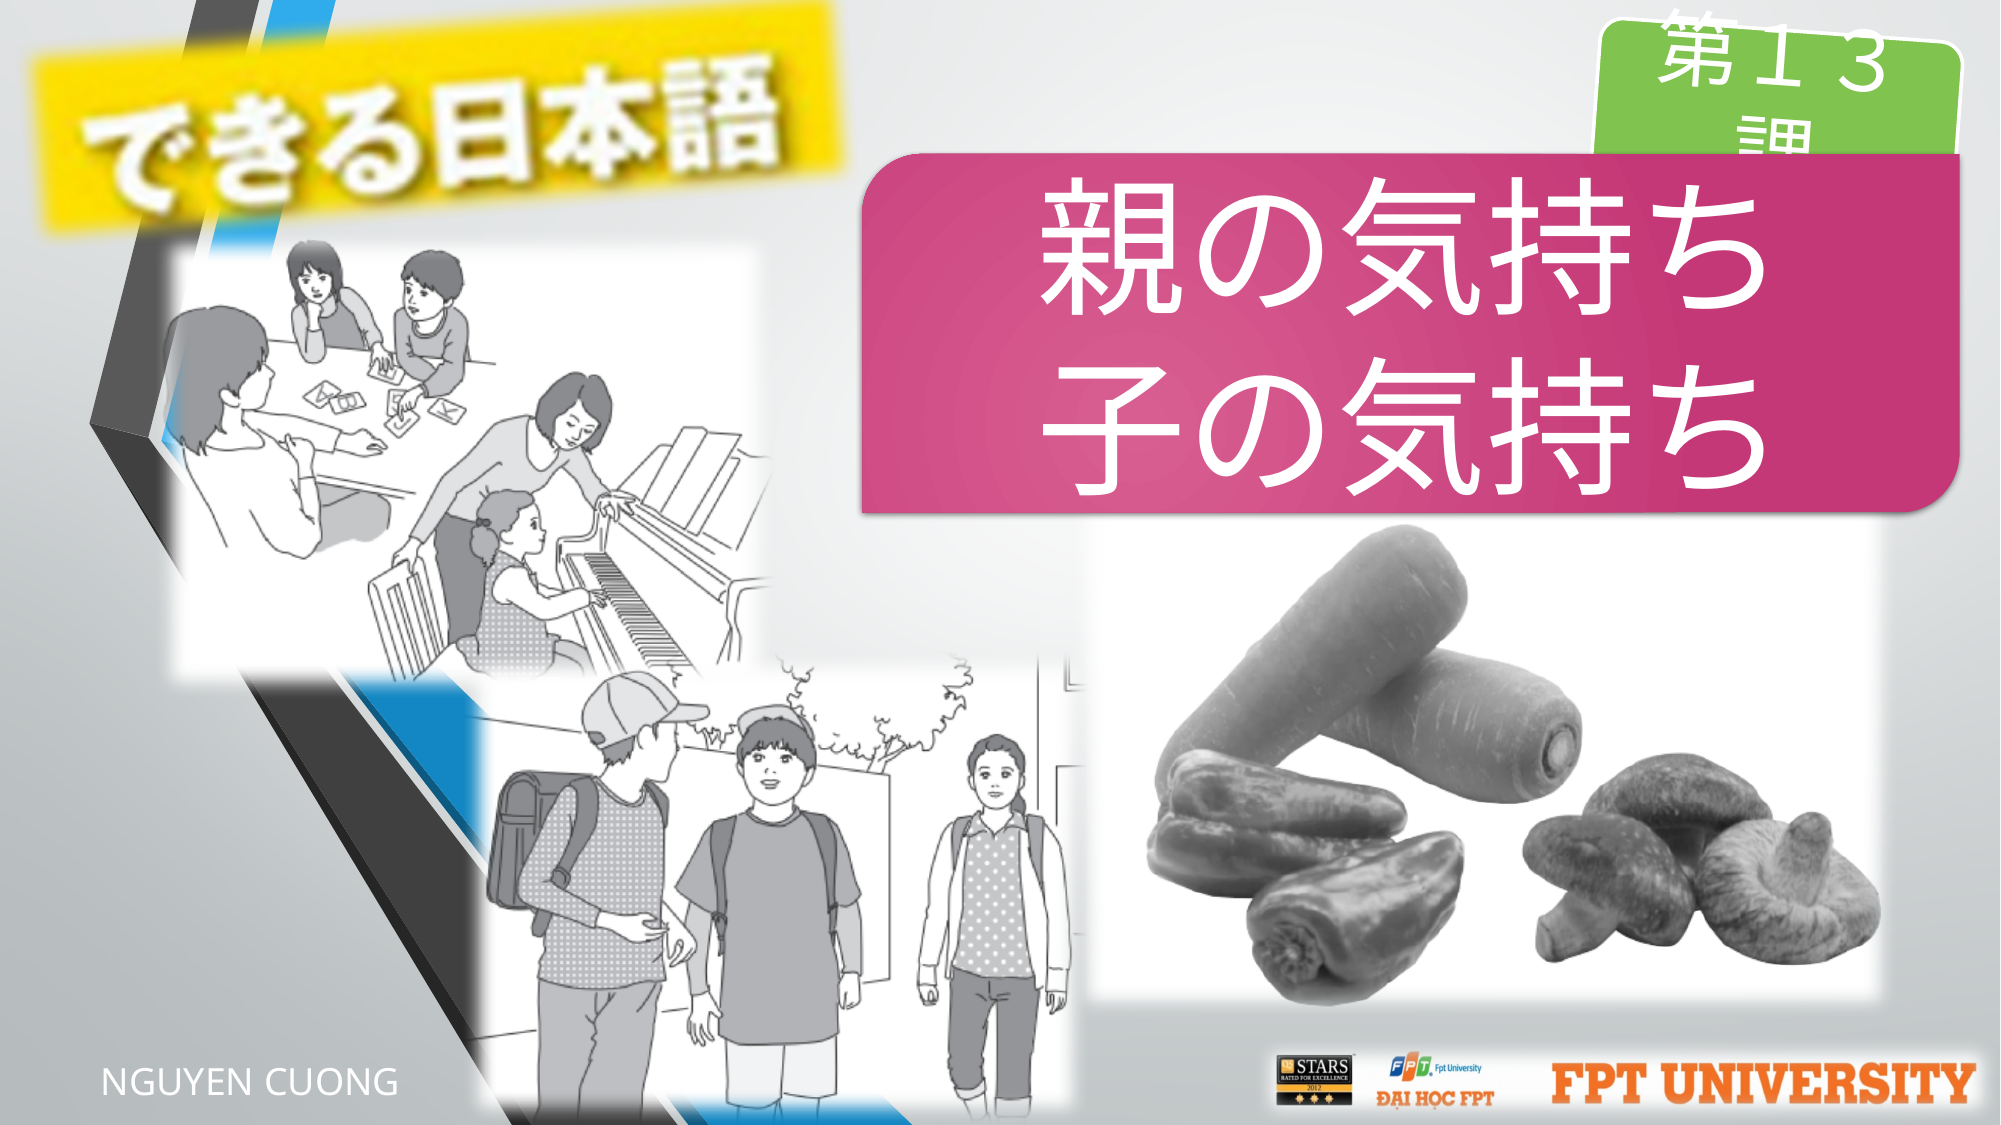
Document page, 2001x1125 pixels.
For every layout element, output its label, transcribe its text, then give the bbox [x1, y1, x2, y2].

text_box 親の気持ち 子の気持ち [862, 153, 1960, 513]
picture [19, 7, 856, 221]
picture [1254, 1034, 2000, 1125]
text_box 第１３課 [1590, 16, 1965, 152]
picture [153, 226, 1899, 1125]
text_box NGUYEN CUONG [35, 1047, 461, 1113]
